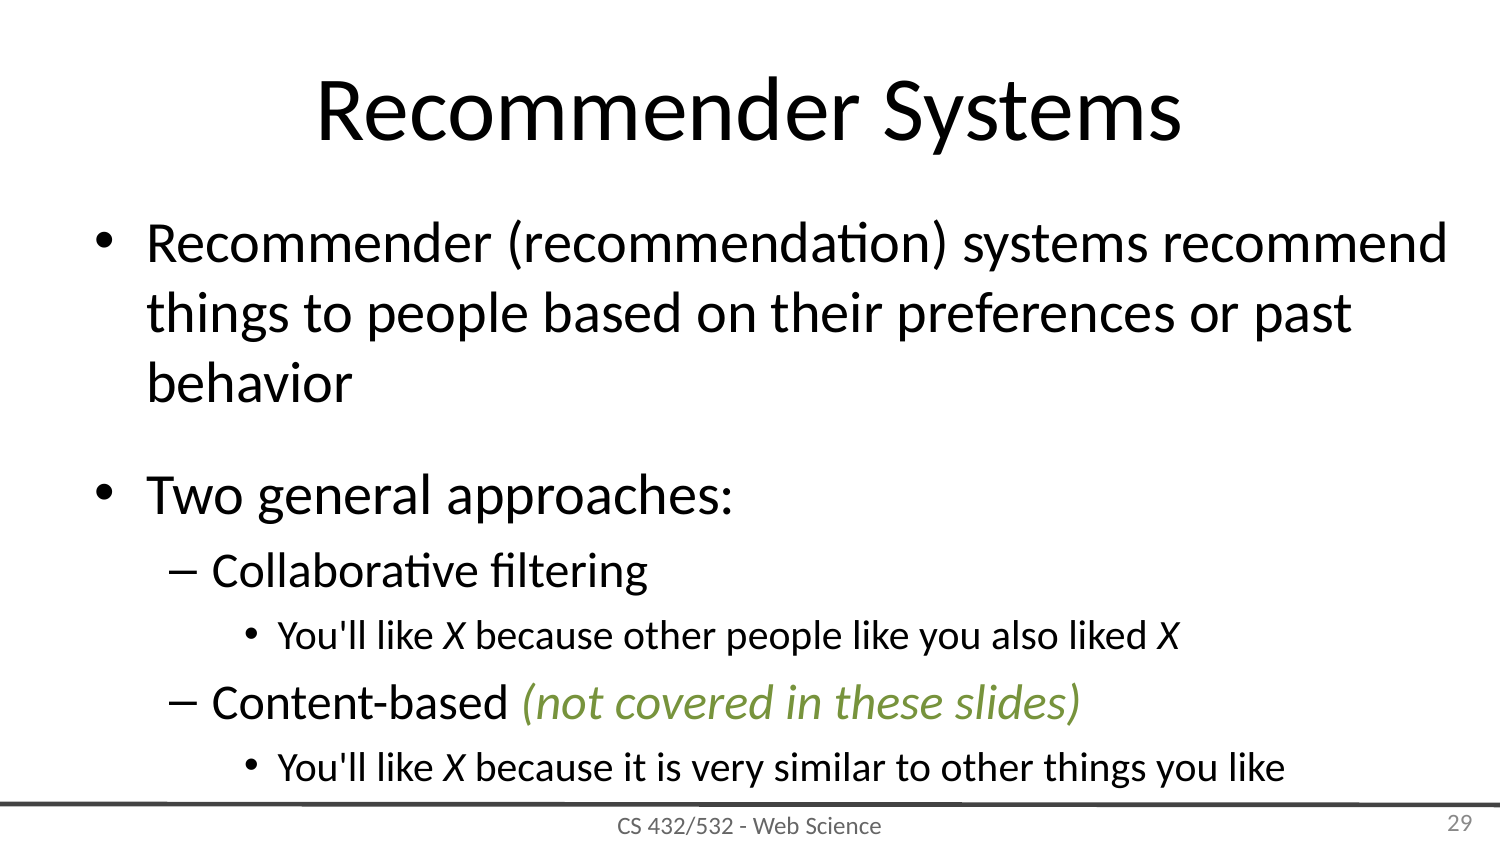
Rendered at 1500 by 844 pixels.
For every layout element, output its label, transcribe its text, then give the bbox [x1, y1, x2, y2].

title Recommender Systems [75, 33, 1425, 175]
slide_number ‹#› [1137, 798, 1488, 844]
list Recommender (recommendation) systems recommend things to people based on their preferences or past behavior Two general approaches: Collaborative filtering You'll like X because other people like you also liked X Content-based (not covered in these slides) You'll like X because it is very similar to other things you like [75, 196, 1473, 794]
